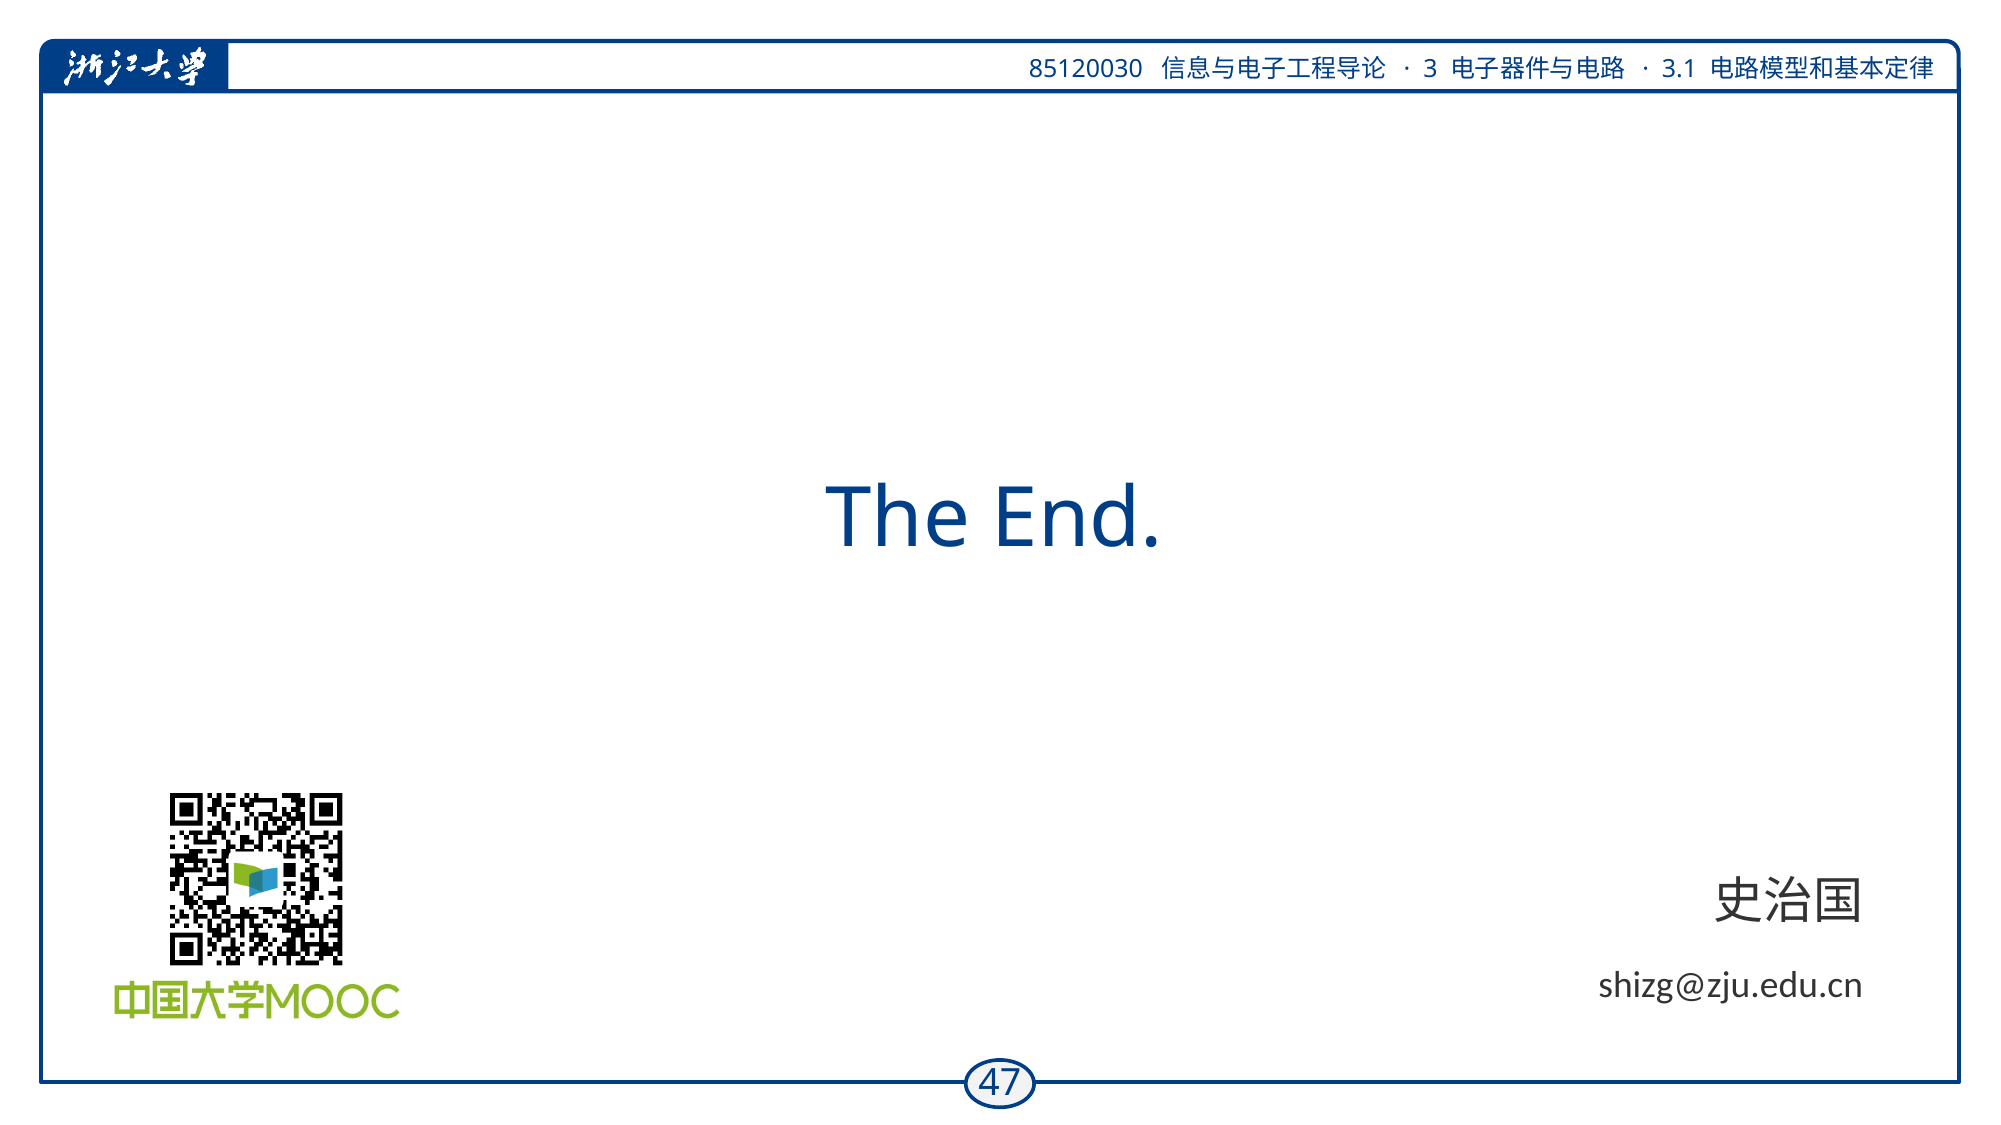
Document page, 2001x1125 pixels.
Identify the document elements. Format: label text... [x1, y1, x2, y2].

picture [55, 39, 215, 91]
text_box The End. [810, 455, 1179, 571]
text_box 史治国 shizg@zju.edu.cn [1402, 862, 1870, 1011]
picture [163, 785, 349, 972]
picture [109, 976, 403, 1023]
